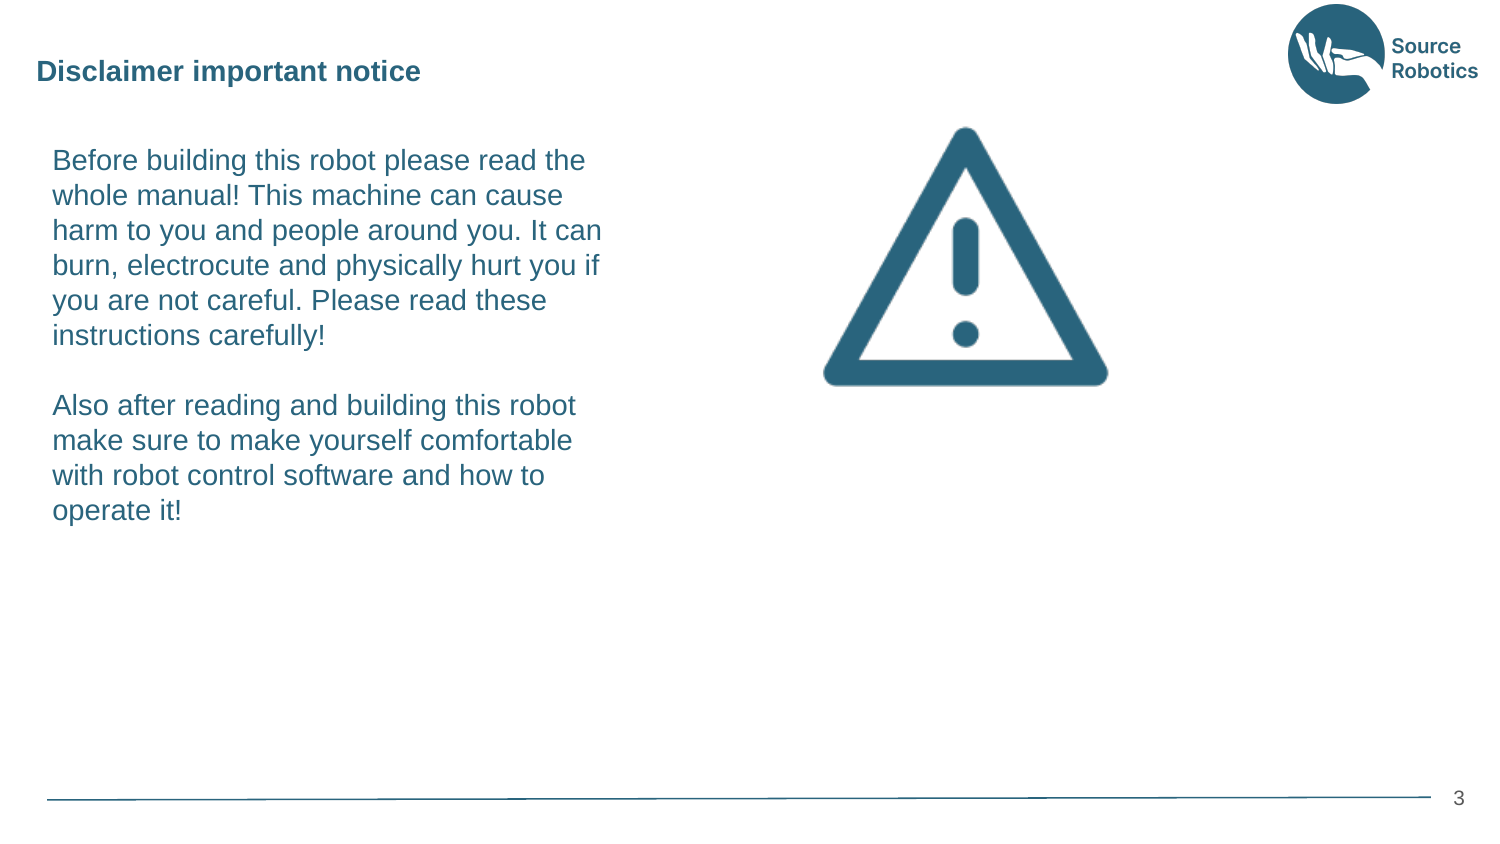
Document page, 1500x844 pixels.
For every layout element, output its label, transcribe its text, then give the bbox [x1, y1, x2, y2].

text_box Disclaimer important notice [21, 36, 573, 102]
text_box [1389, 798, 1433, 806]
picture [811, 102, 1122, 413]
slide_number ‹#› [1389, 764, 1480, 830]
text_box [46, 796, 1431, 801]
picture [1288, 4, 1500, 107]
text_box Before building this robot please read the whole manual! This machine can cause harm to you and people around you. It can burn, electrocute and physically hurt you if you are not careful. Please read these instructions carefully! Also after reading and building this robot make sure to make yourself comfortable with robot control software and how to operate it! [37, 126, 628, 542]
